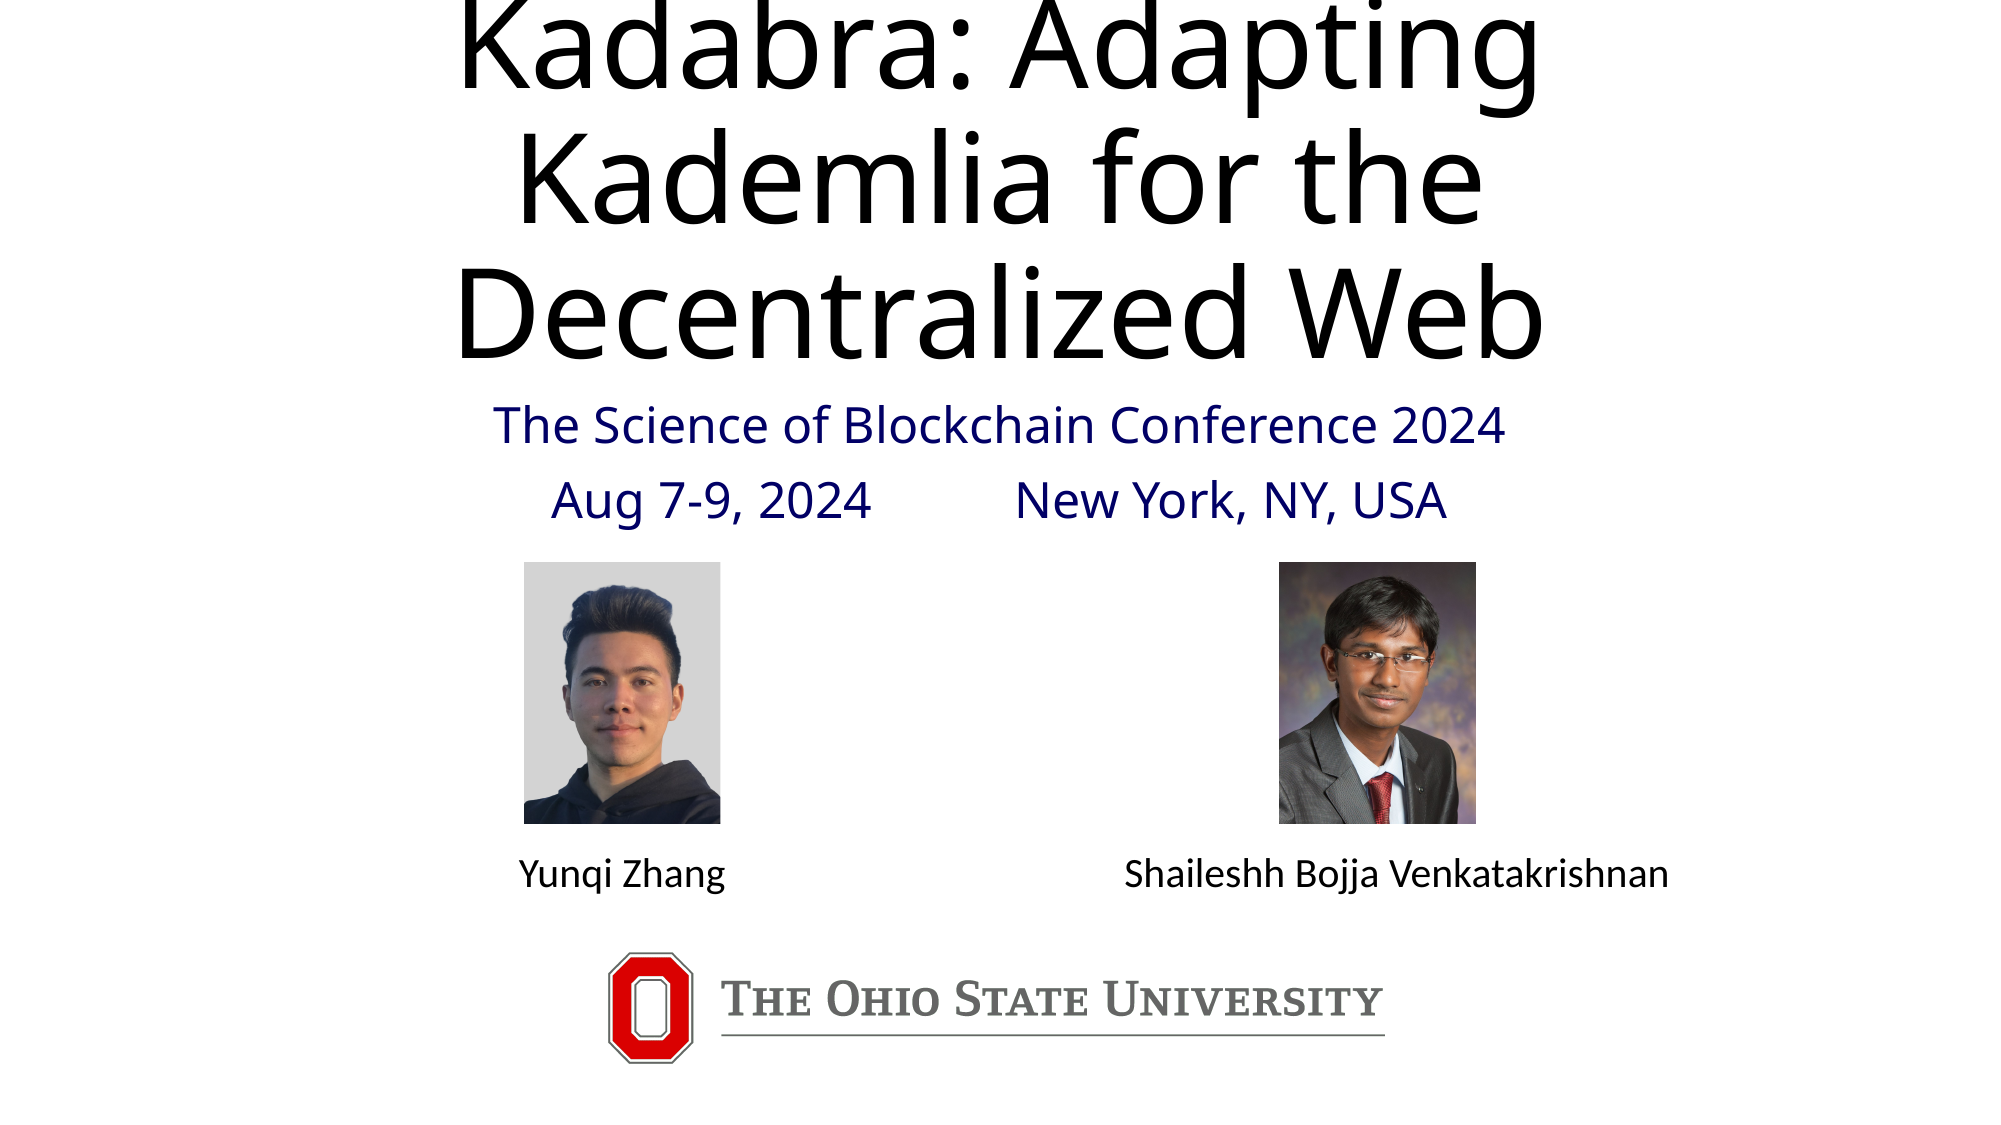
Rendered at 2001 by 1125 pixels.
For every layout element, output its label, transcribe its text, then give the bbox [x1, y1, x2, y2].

picture [524, 562, 721, 824]
picture [602, 939, 1398, 1094]
picture [1279, 562, 1476, 824]
text_box Yunqi Zhang [504, 838, 741, 904]
text_box Shaileshh Bojja Venkatakrishnan [1109, 838, 1685, 904]
title Kadabra: Adapting Kademlia for the Decentralized Web [249, 1, 1750, 392]
subtitle The Science of Blockchain Conference 2024 Aug 7-9, 2024 New York, NY, USA [249, 392, 1750, 548]
